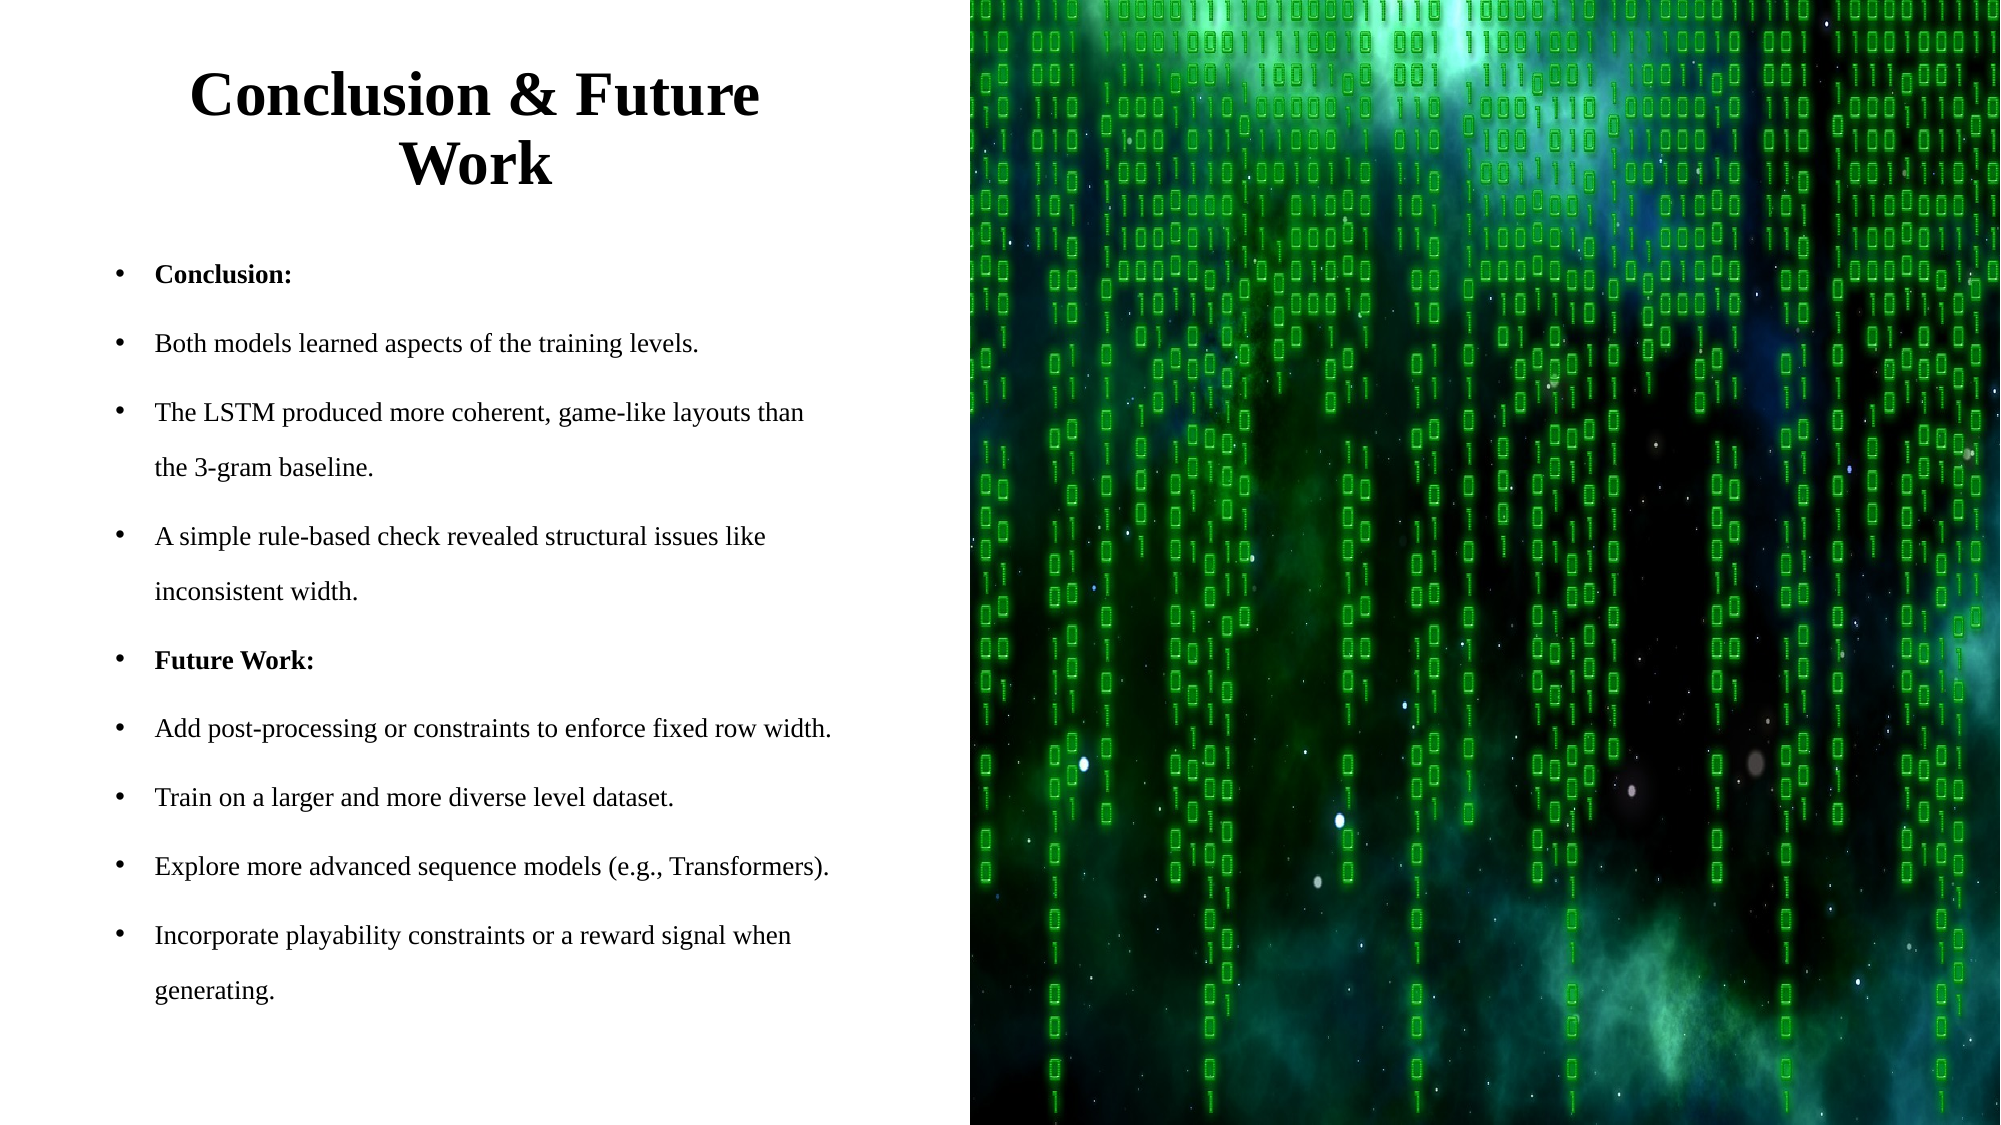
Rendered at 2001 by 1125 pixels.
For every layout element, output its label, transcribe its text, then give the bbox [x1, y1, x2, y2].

list Conclusion: Both models learned aspects of the training levels. The LSTM produced more coherent, game-like layouts than the 3-gram baseline. A simple rule-based check revealed structural issues like inconsistent width. Future Work: Add post-processing or constraints to enforce fixed row width. Train on a larger and more diverse level dataset. Explore more advanced sequence models (e.g., Transformers). Incorporate playability constraints or a reward signal when generating. [100, 226, 851, 1044]
picture [970, 0, 2000, 1125]
title Conclusion & Future Work [100, 52, 851, 206]
